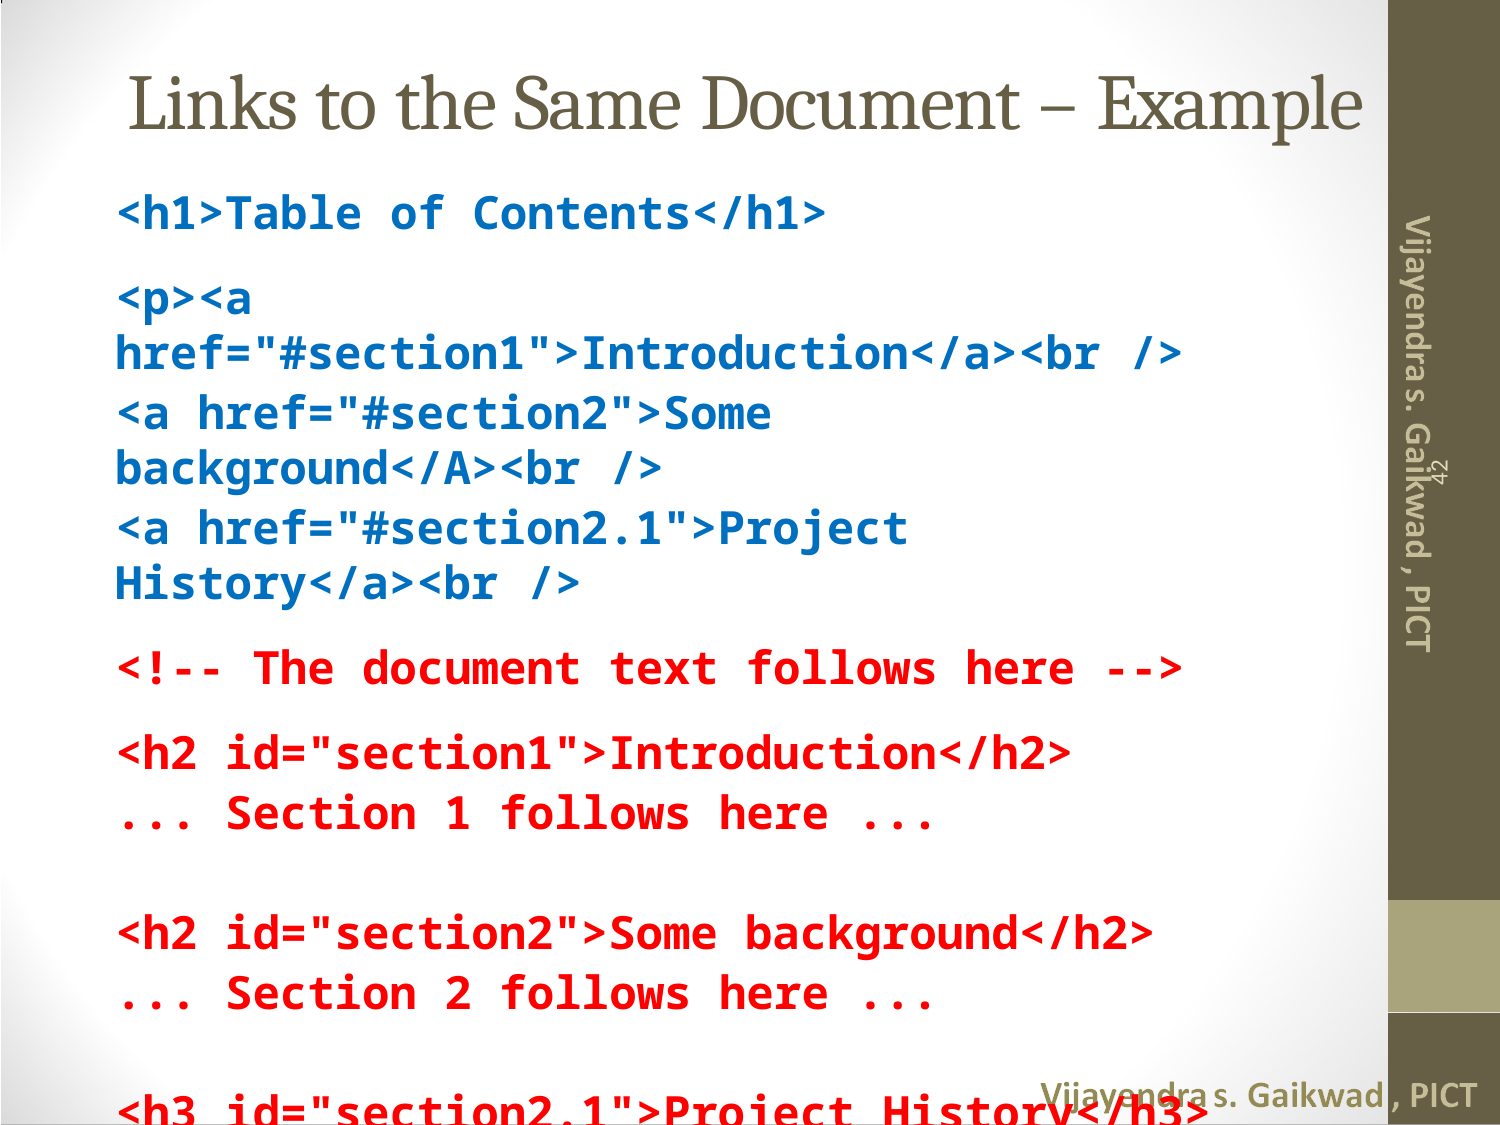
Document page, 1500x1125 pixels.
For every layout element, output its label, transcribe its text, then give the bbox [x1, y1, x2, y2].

text_box <h1>Table of Contents</h1> <p><a href="#section1">Introduction</a><br /> <a href="#section2">Some background</A><br /> <a href="#section2.1">Project History</a><br /> <!-- The document text follows here --> <h2 id="section1">Introduction</h2> ... Section 1 follows here ... <h2 id="section2">Some background</h2> ... Section 2 follows here ... <h3 id="section2.1">Project History</h3> ... Section 2.1 follows here ... [100, 181, 1300, 1125]
text_box 42 [1426, 457, 1456, 488]
picture [0, 0, 1500, 1125]
title Links to the Same Document – Example [125, 48, 1386, 239]
